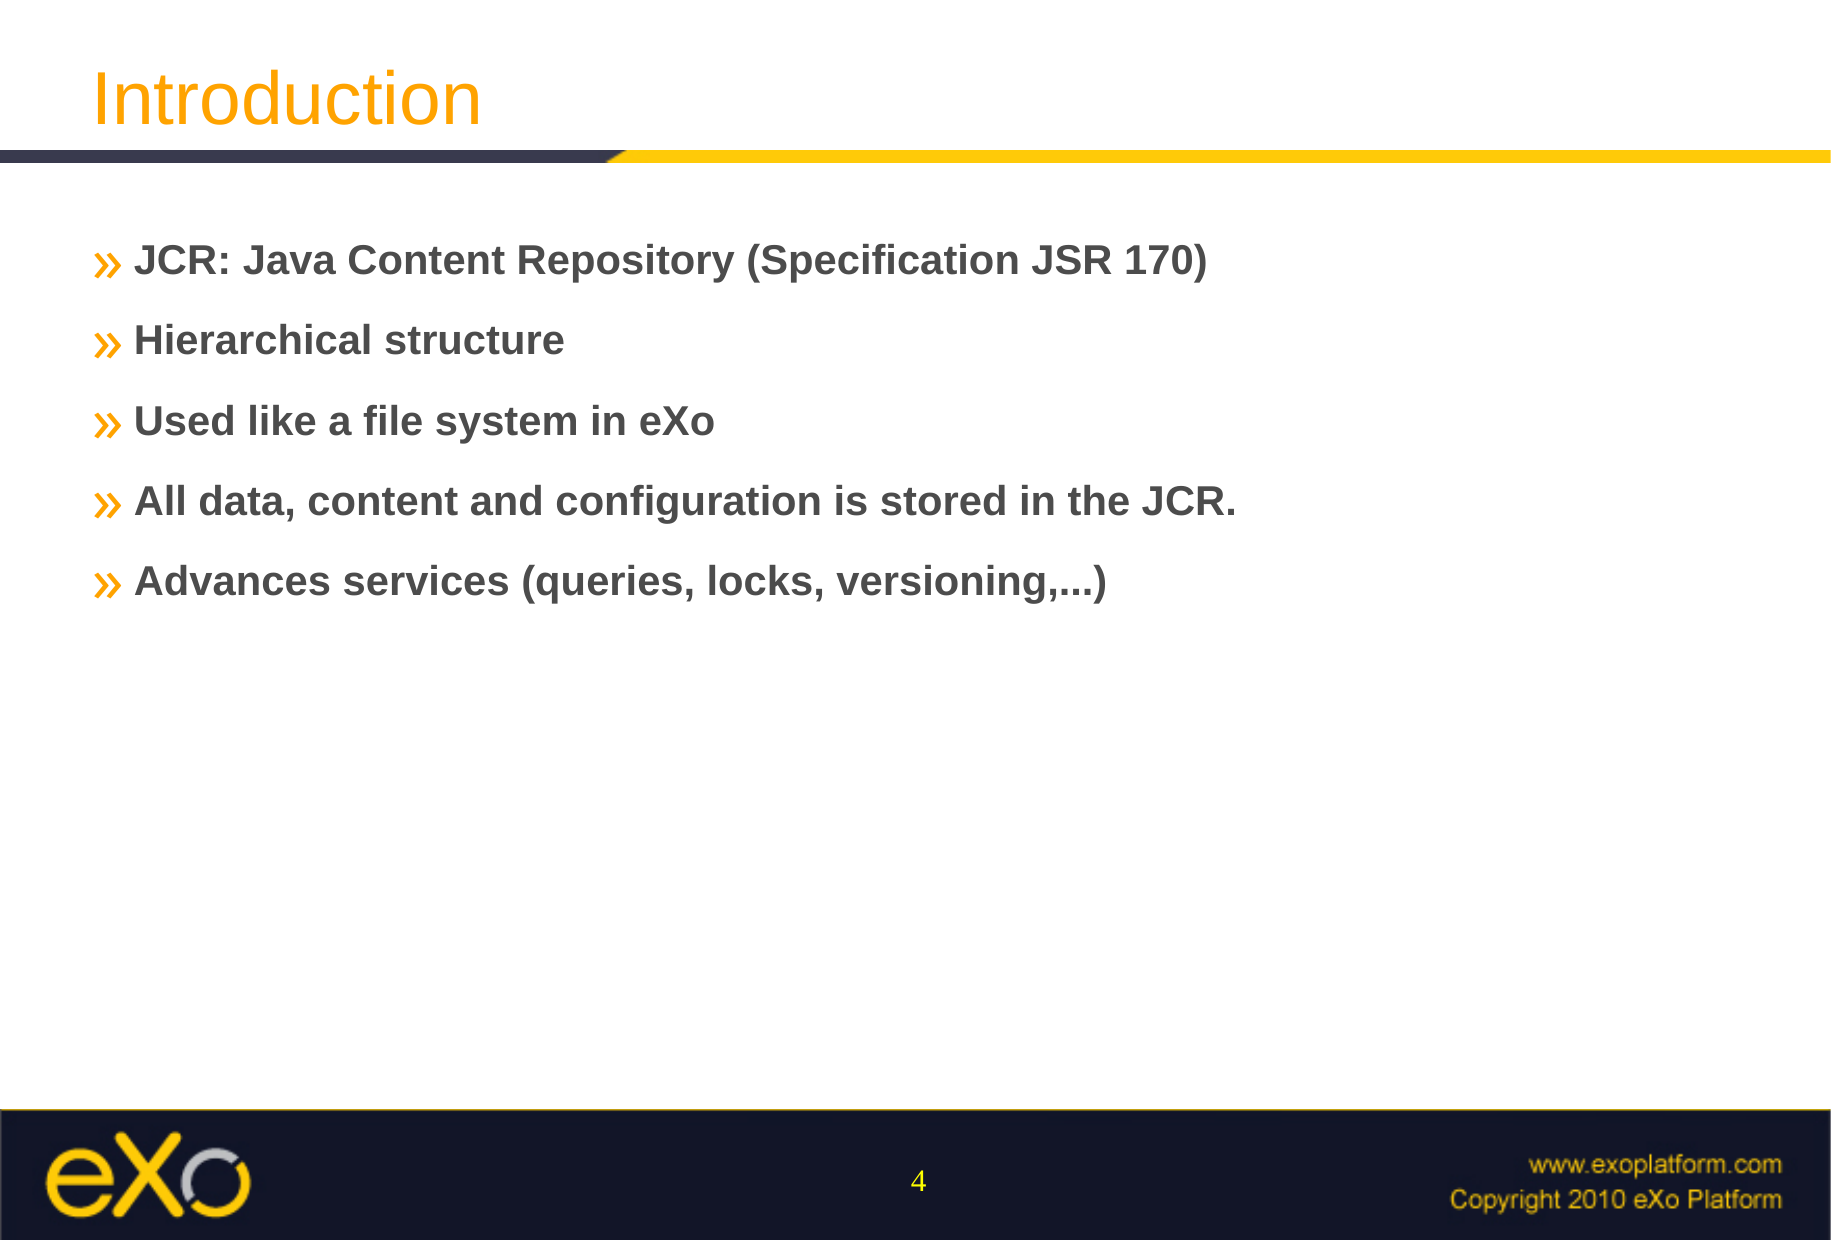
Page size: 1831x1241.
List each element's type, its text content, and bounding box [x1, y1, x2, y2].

picture [0, 1109, 1831, 1240]
text_box Introduction [91, 49, 1739, 151]
text_box JCR: Java Content Repository (Specification JSR 170) Hierarchical structure Used like a file system in eXo All data, content and configuration is stored in the JCR. Advances services (queries, locks, versioning,...)‏ [91, 232, 1739, 1070]
picture [0, 150, 1831, 163]
